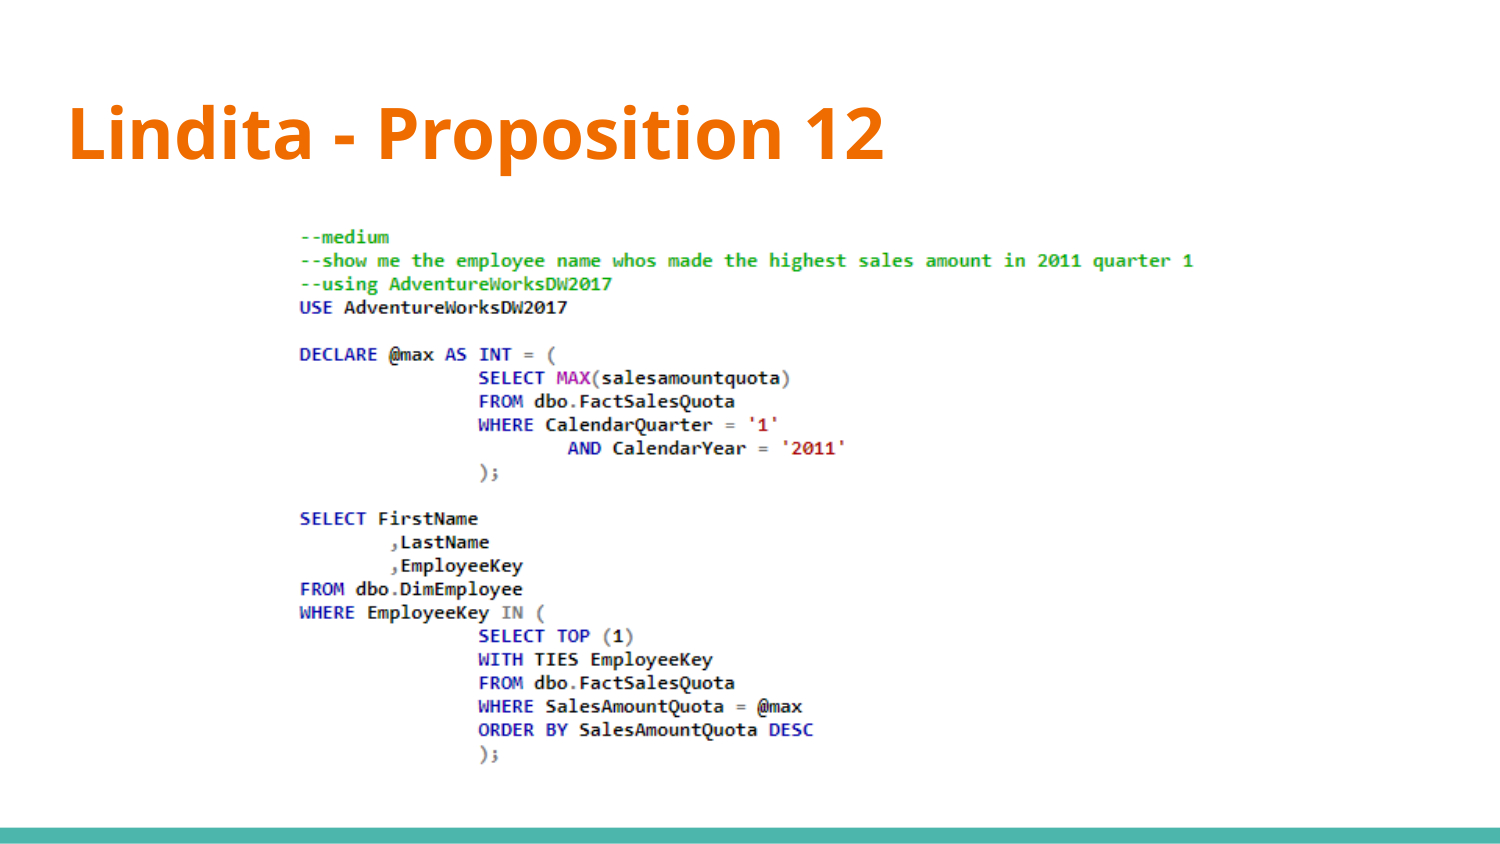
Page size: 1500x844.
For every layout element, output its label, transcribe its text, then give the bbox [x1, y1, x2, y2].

picture [291, 216, 1209, 791]
title Lindita - Proposition 12 [51, 72, 1449, 189]
